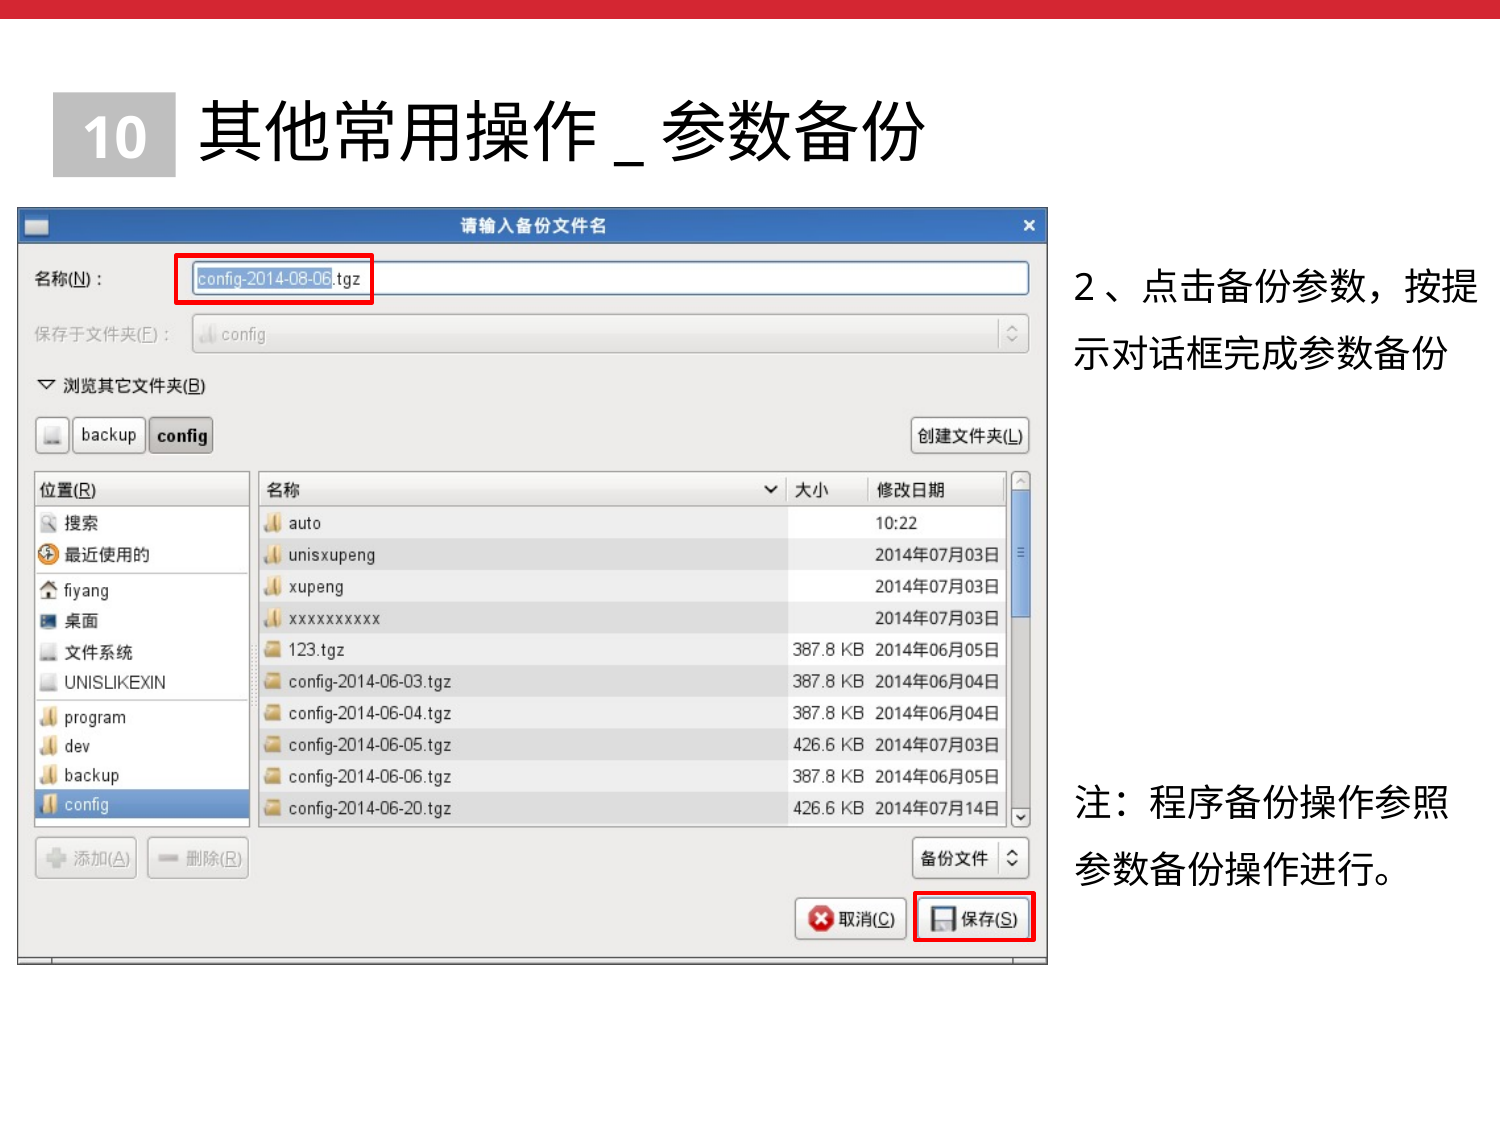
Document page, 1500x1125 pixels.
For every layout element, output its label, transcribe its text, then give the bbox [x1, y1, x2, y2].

text_box [0, 0, 1500, 21]
text_box 其他常用操作_参数备份 [183, 82, 1223, 177]
text_box 2、点击备份参数，按提示对话框完成参数备份 [1059, 232, 1500, 445]
text_box 注：程序备份操作参照参数备份操作进行。 [1060, 748, 1500, 961]
text_box 10 [53, 92, 176, 178]
picture [17, 207, 1049, 965]
